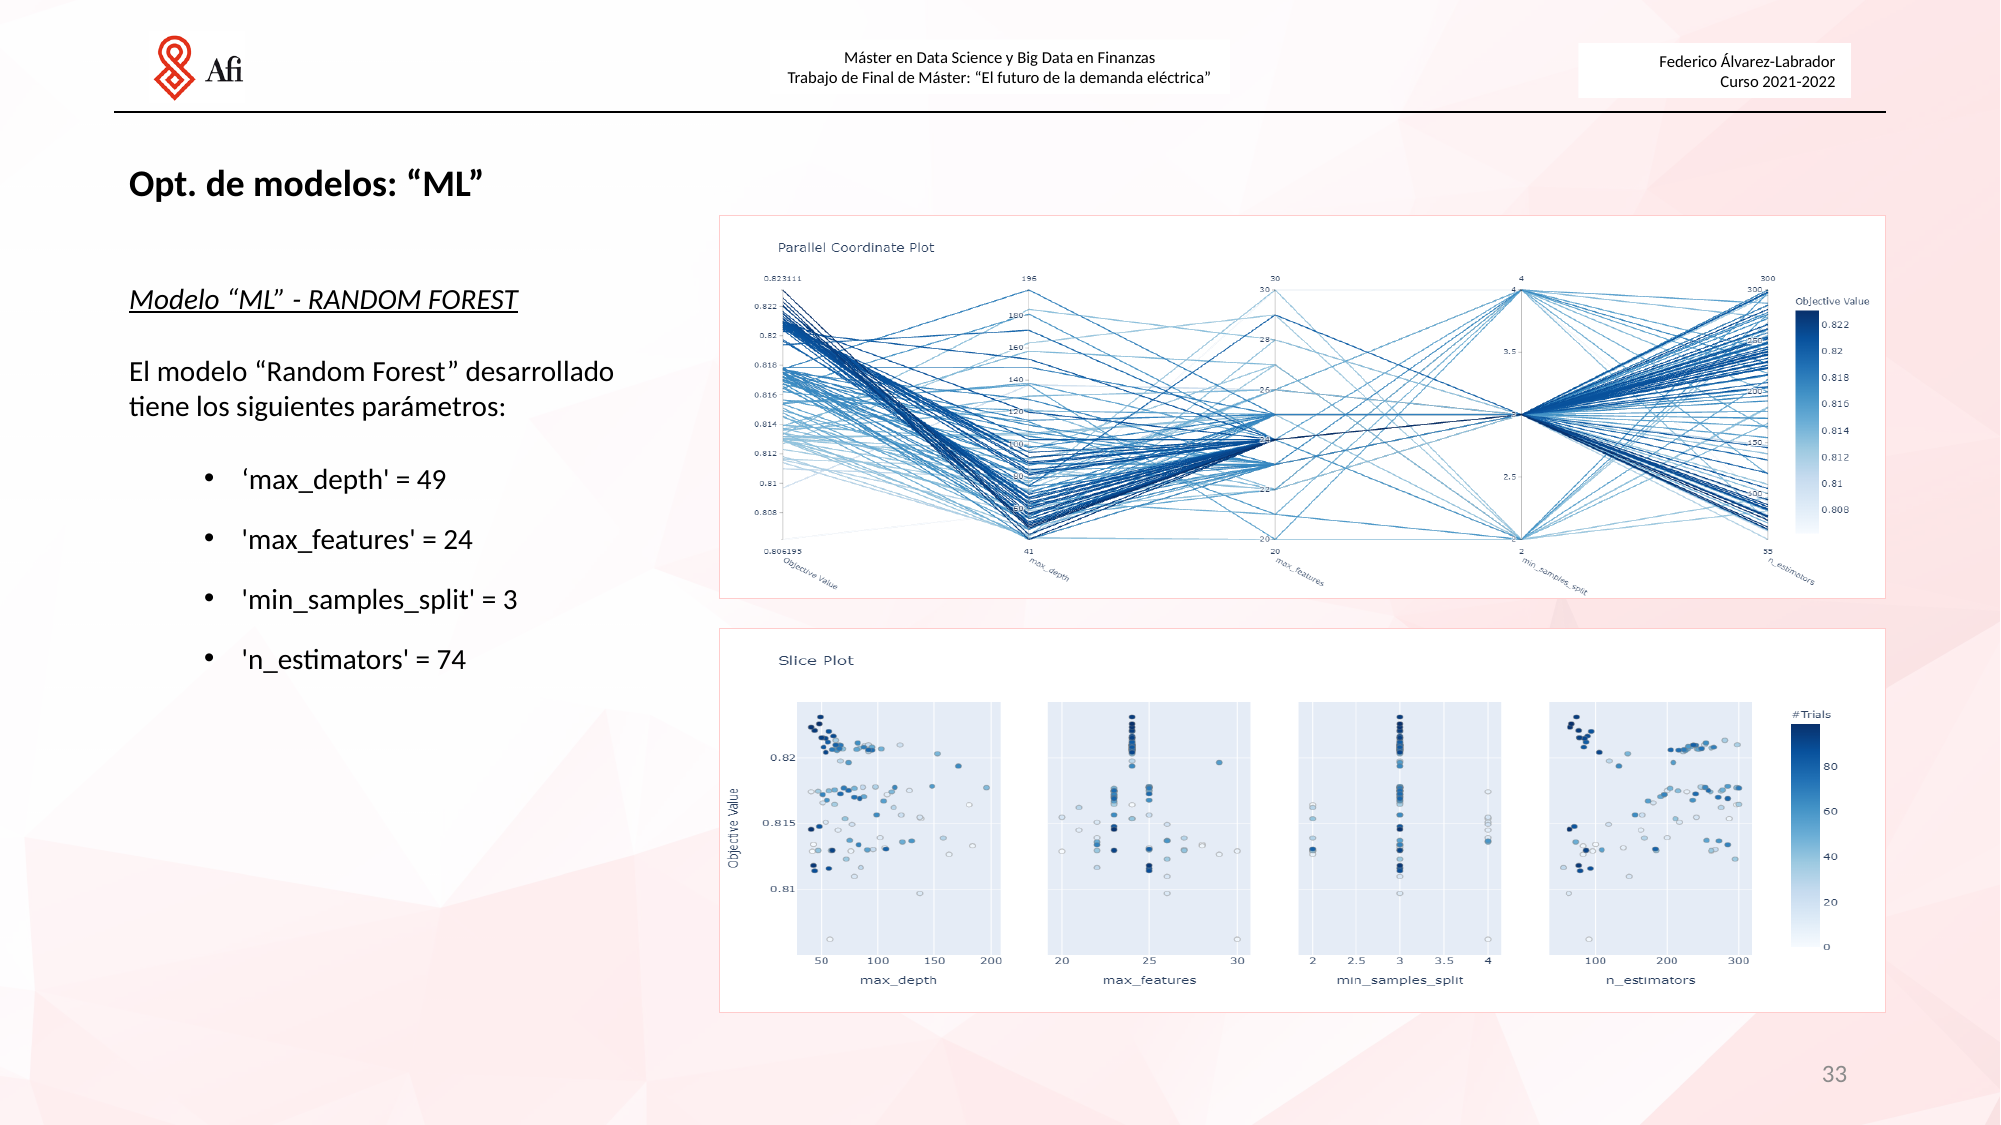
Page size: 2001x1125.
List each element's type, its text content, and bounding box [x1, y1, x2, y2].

slide_number 33 [1412, 1042, 1863, 1103]
picture [719, 214, 1886, 599]
text_box Máster en Data Science y Big Data en Finanzas Trabajo de Final de Máster: “El futuro de la demanda eléctrica” [769, 39, 1231, 95]
text_box Modelo “ML” - RANDOM FOREST El modelo “Random Forest” desarrollado tiene los siguientes parámetros: ‘max_depth' = 49 'max_features' = 24 'min_samples_split' = 3 'n_estimators' = 74 [114, 225, 630, 1013]
text_box Federico Álvarez-Labrador Curso 2021-2022 [1578, 43, 1851, 98]
text_box Opt. de modelos: “ML” [114, 147, 1730, 226]
picture [149, 31, 245, 103]
picture [719, 628, 1886, 1013]
